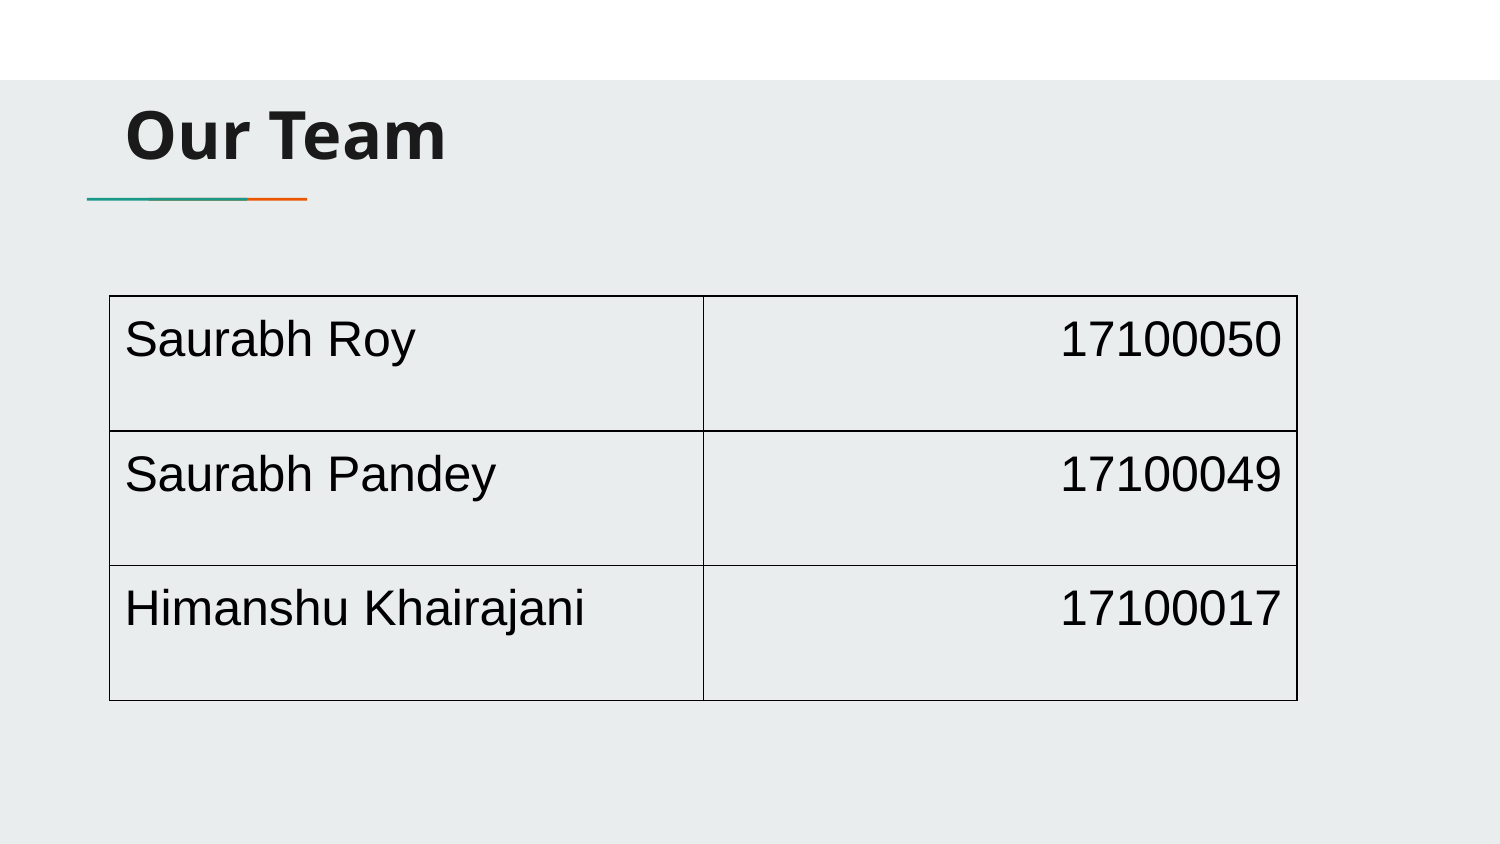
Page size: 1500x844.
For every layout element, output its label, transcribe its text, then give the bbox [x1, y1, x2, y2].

title Our Team [109, 77, 637, 182]
table_cell Himanshu Khairajani [110, 566, 703, 700]
table_cell 17100017 [704, 566, 1296, 700]
table_header Saurabh Roy [110, 297, 703, 430]
table_cell 17100049 [704, 432, 1296, 565]
table_header 17100050 [704, 297, 1296, 430]
table_cell Saurabh Pandey [110, 432, 703, 565]
